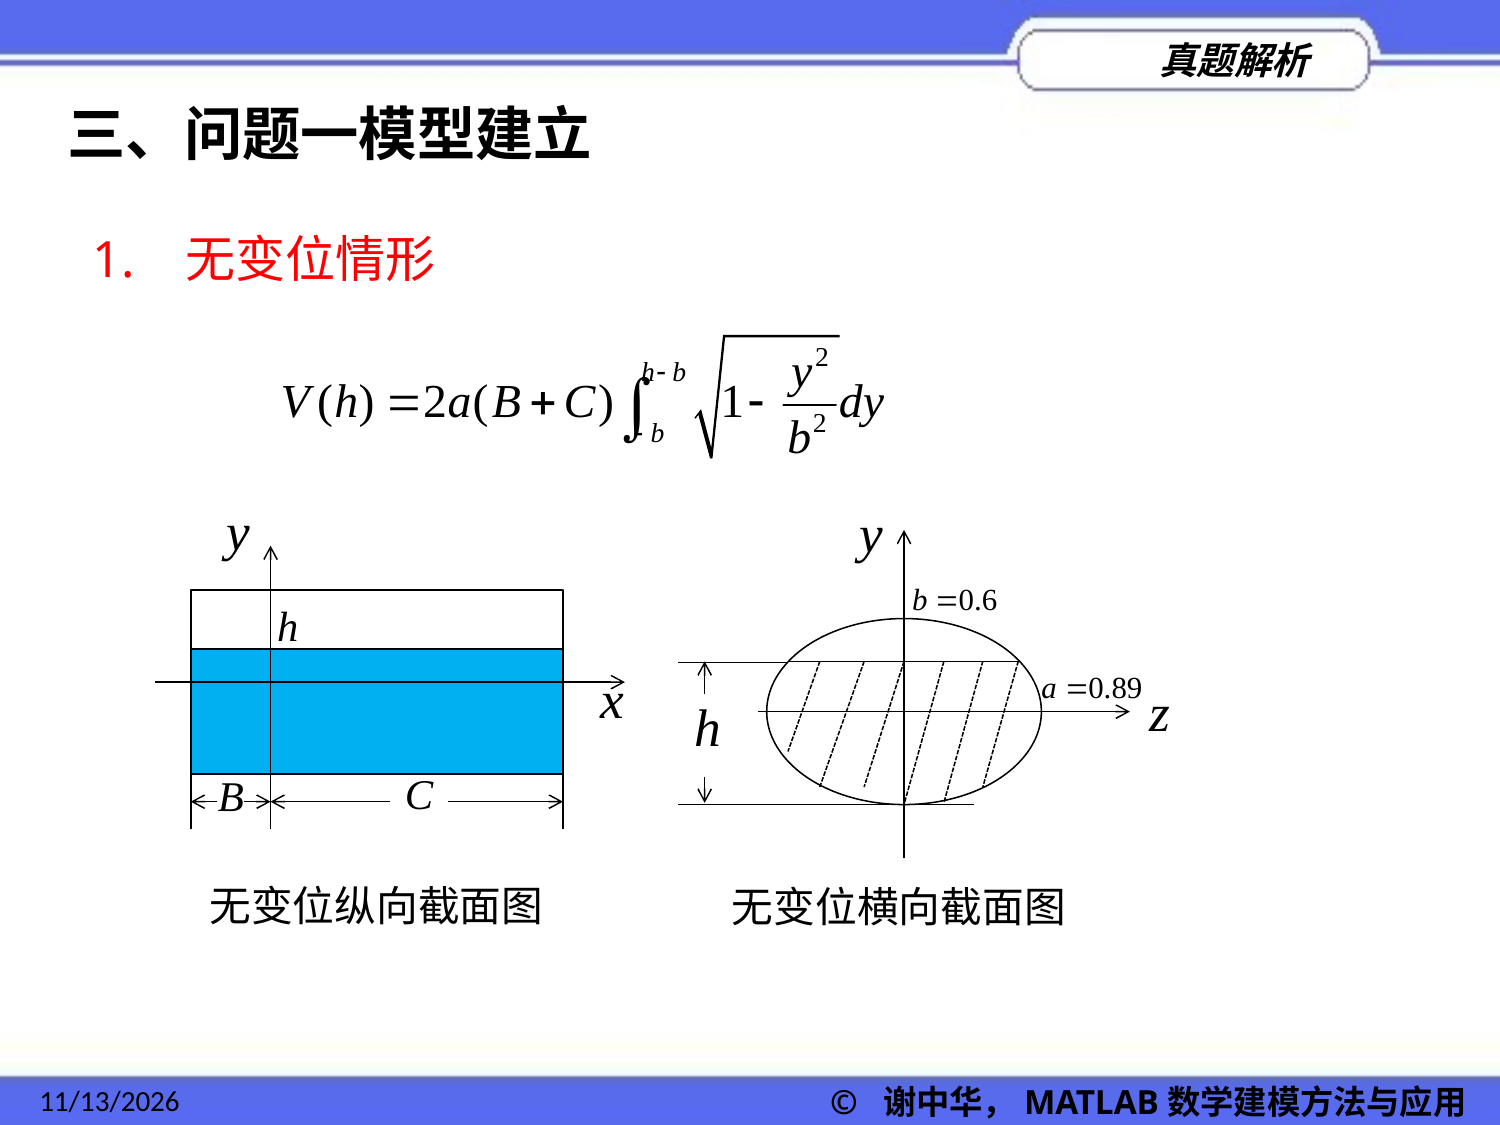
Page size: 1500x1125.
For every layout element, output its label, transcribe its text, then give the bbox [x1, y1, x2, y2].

text_box 三、问题一模型建立 [52, 90, 1128, 175]
text_box 1. 无变位情形 [77, 196, 1066, 295]
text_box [277, 326, 896, 469]
picture [0, 0, 1500, 1125]
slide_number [24, 1077, 349, 1123]
footer © 谢中华，MATLAB数学建模方法与应用 [809, 1079, 1488, 1123]
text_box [155, 514, 635, 830]
text_box 无变位横向截面图 [717, 867, 1105, 939]
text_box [677, 516, 1184, 858]
text_box 无变位纵向截面图 [194, 852, 582, 937]
